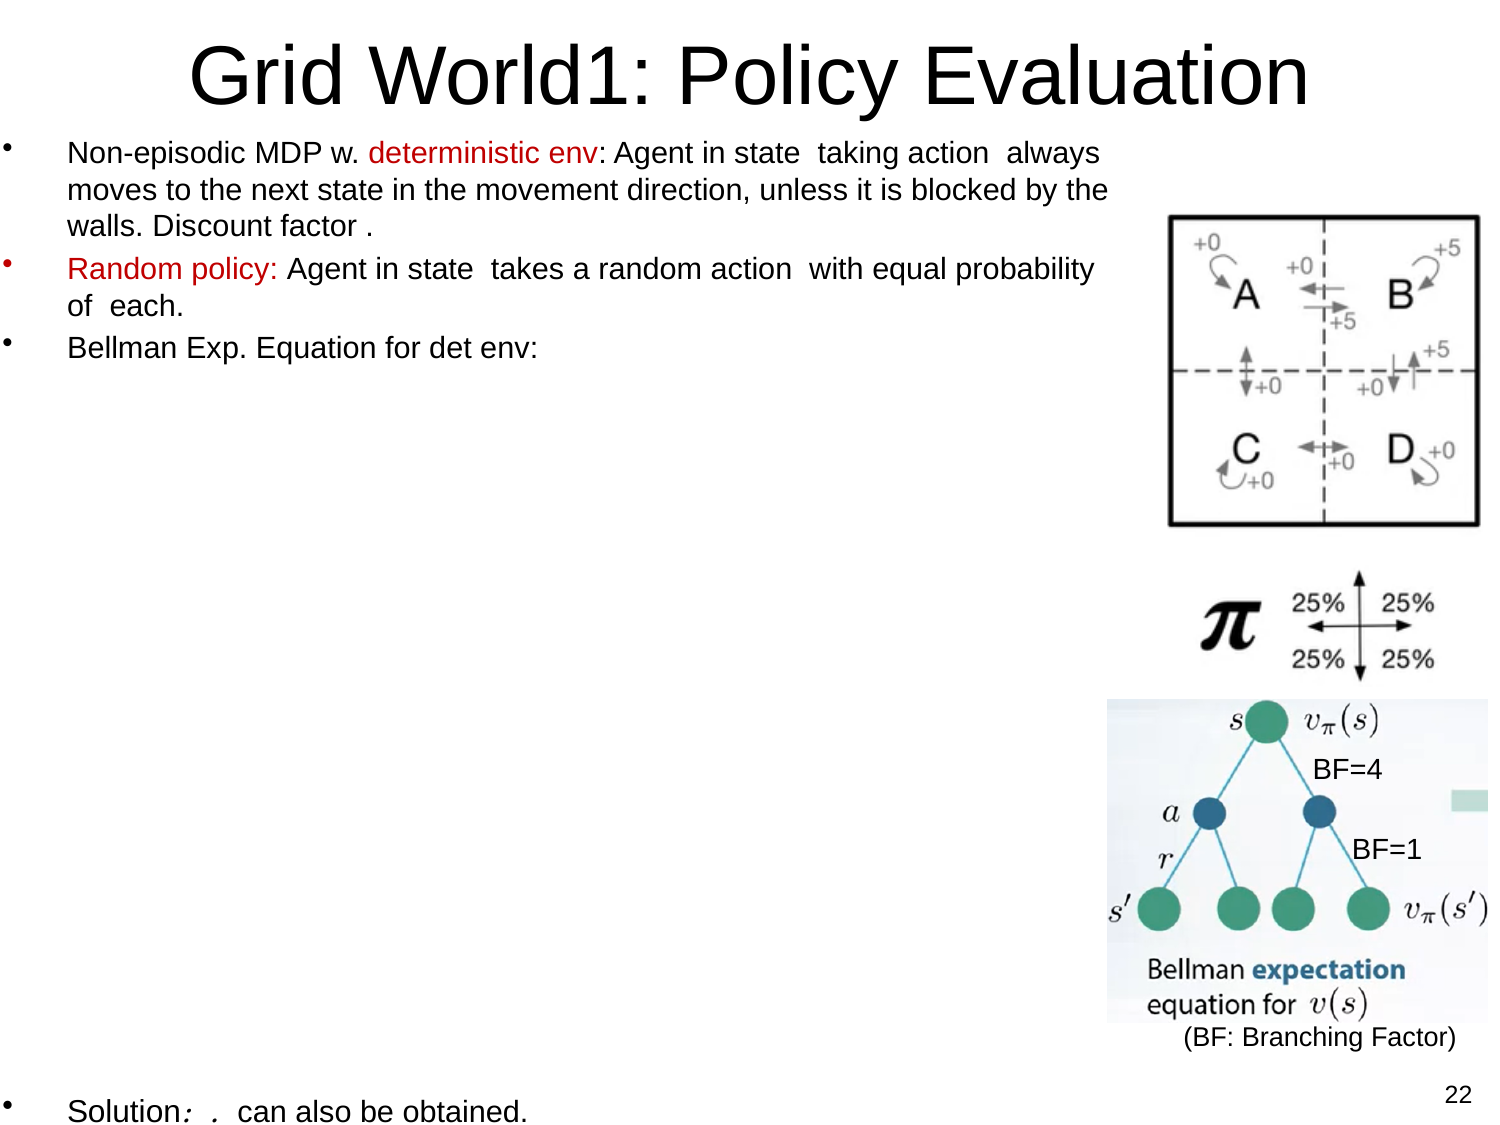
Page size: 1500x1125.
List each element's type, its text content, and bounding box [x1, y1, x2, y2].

picture [1107, 699, 1488, 1023]
text_box (BF: Branching Factor) [1168, 1031, 1478, 1060]
slide_number 22 [1137, 1070, 1488, 1112]
picture [1162, 212, 1484, 687]
title Grid World1: Policy Evaluation [74, 0, 1426, 143]
